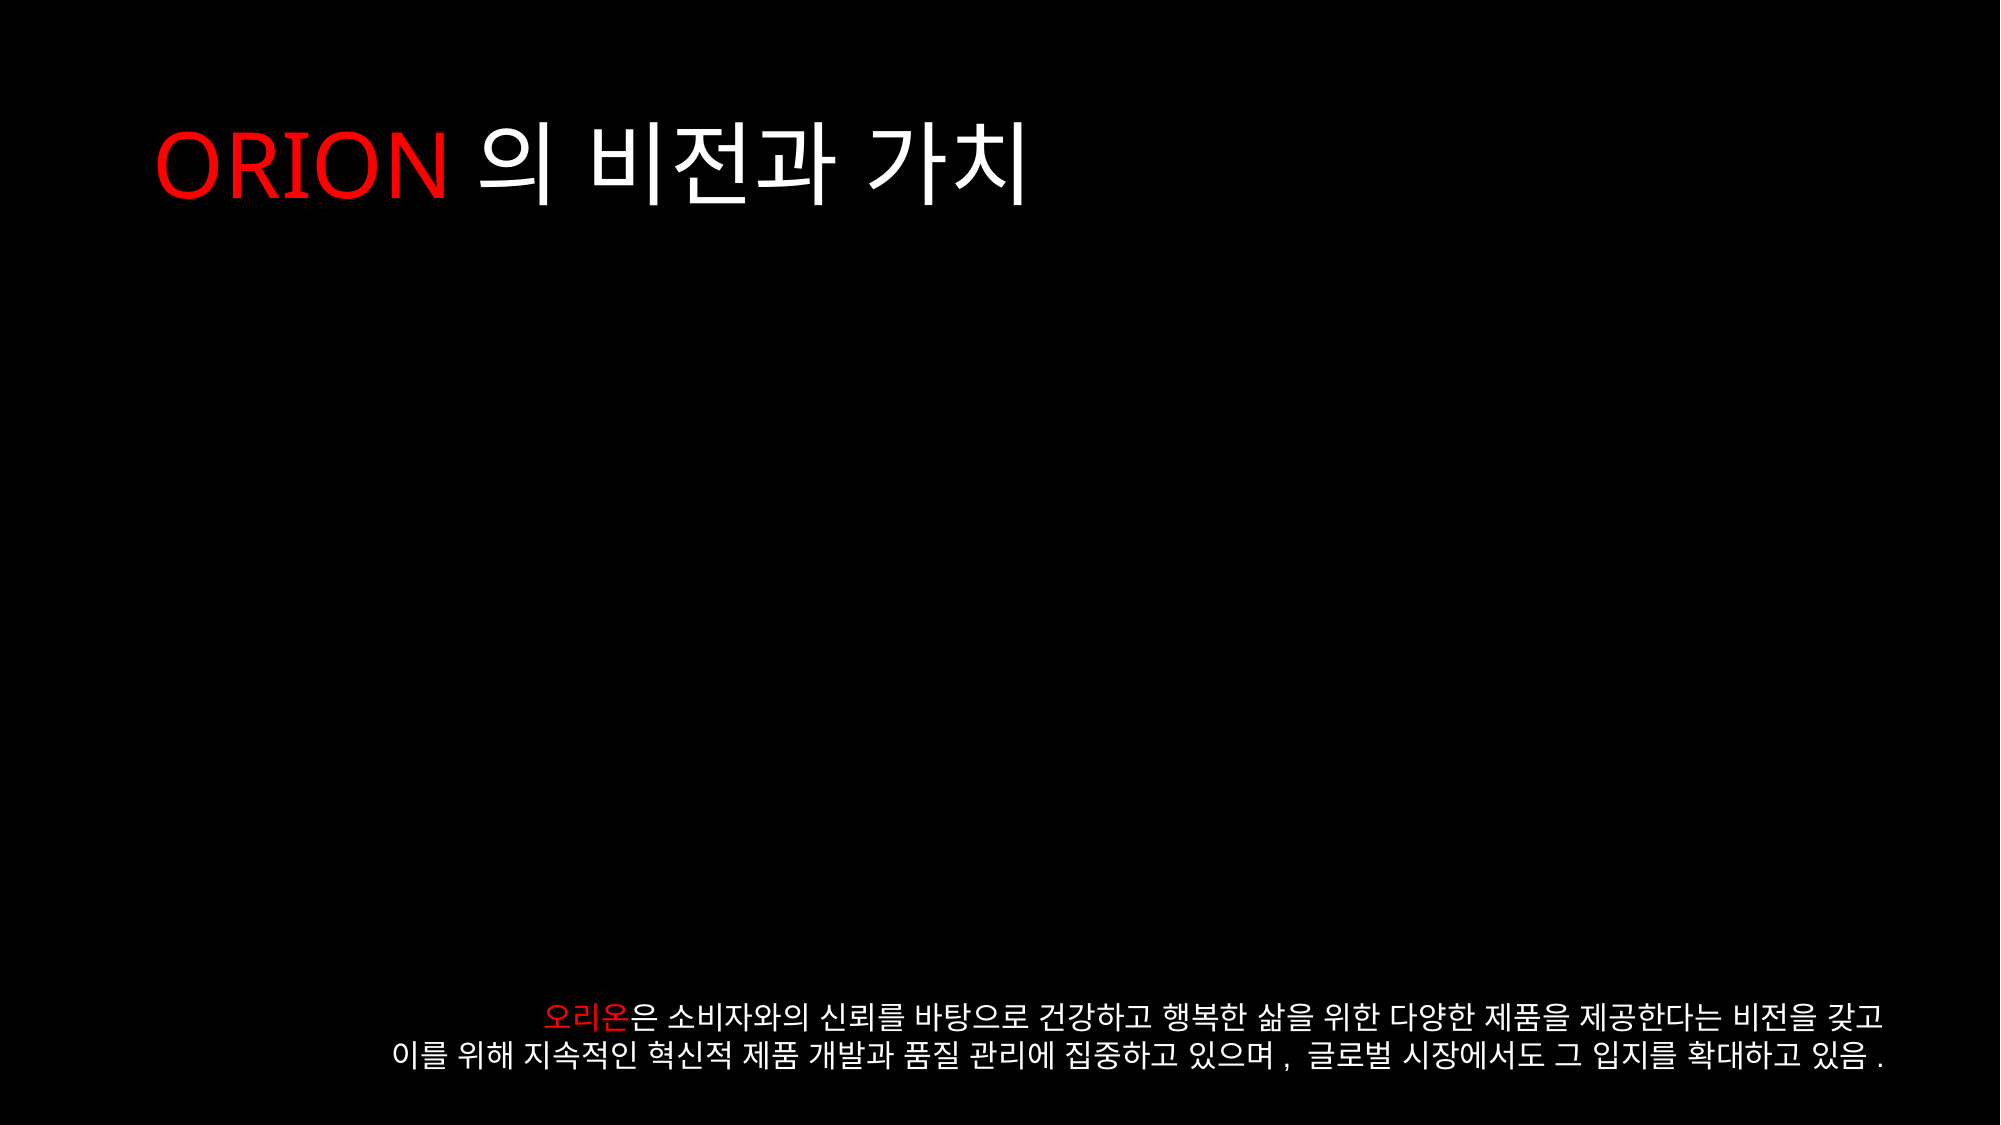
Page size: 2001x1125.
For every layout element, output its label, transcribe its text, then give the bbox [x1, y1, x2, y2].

title ORION의 비전과 가치 [137, 59, 1863, 278]
text_box 오리온은 소비자와의 신뢰를 바탕으로 건강하고 행복한 삶을 위한 다양한 제품을 제공한다는 비전을 갖고 이를 위해 지속적인 혁신적 제품 개발과 품질 관리에 집중하고 있으며, 글로벌 시장에서도 그 입지를 확대하고 있음. [376, 991, 1900, 1081]
